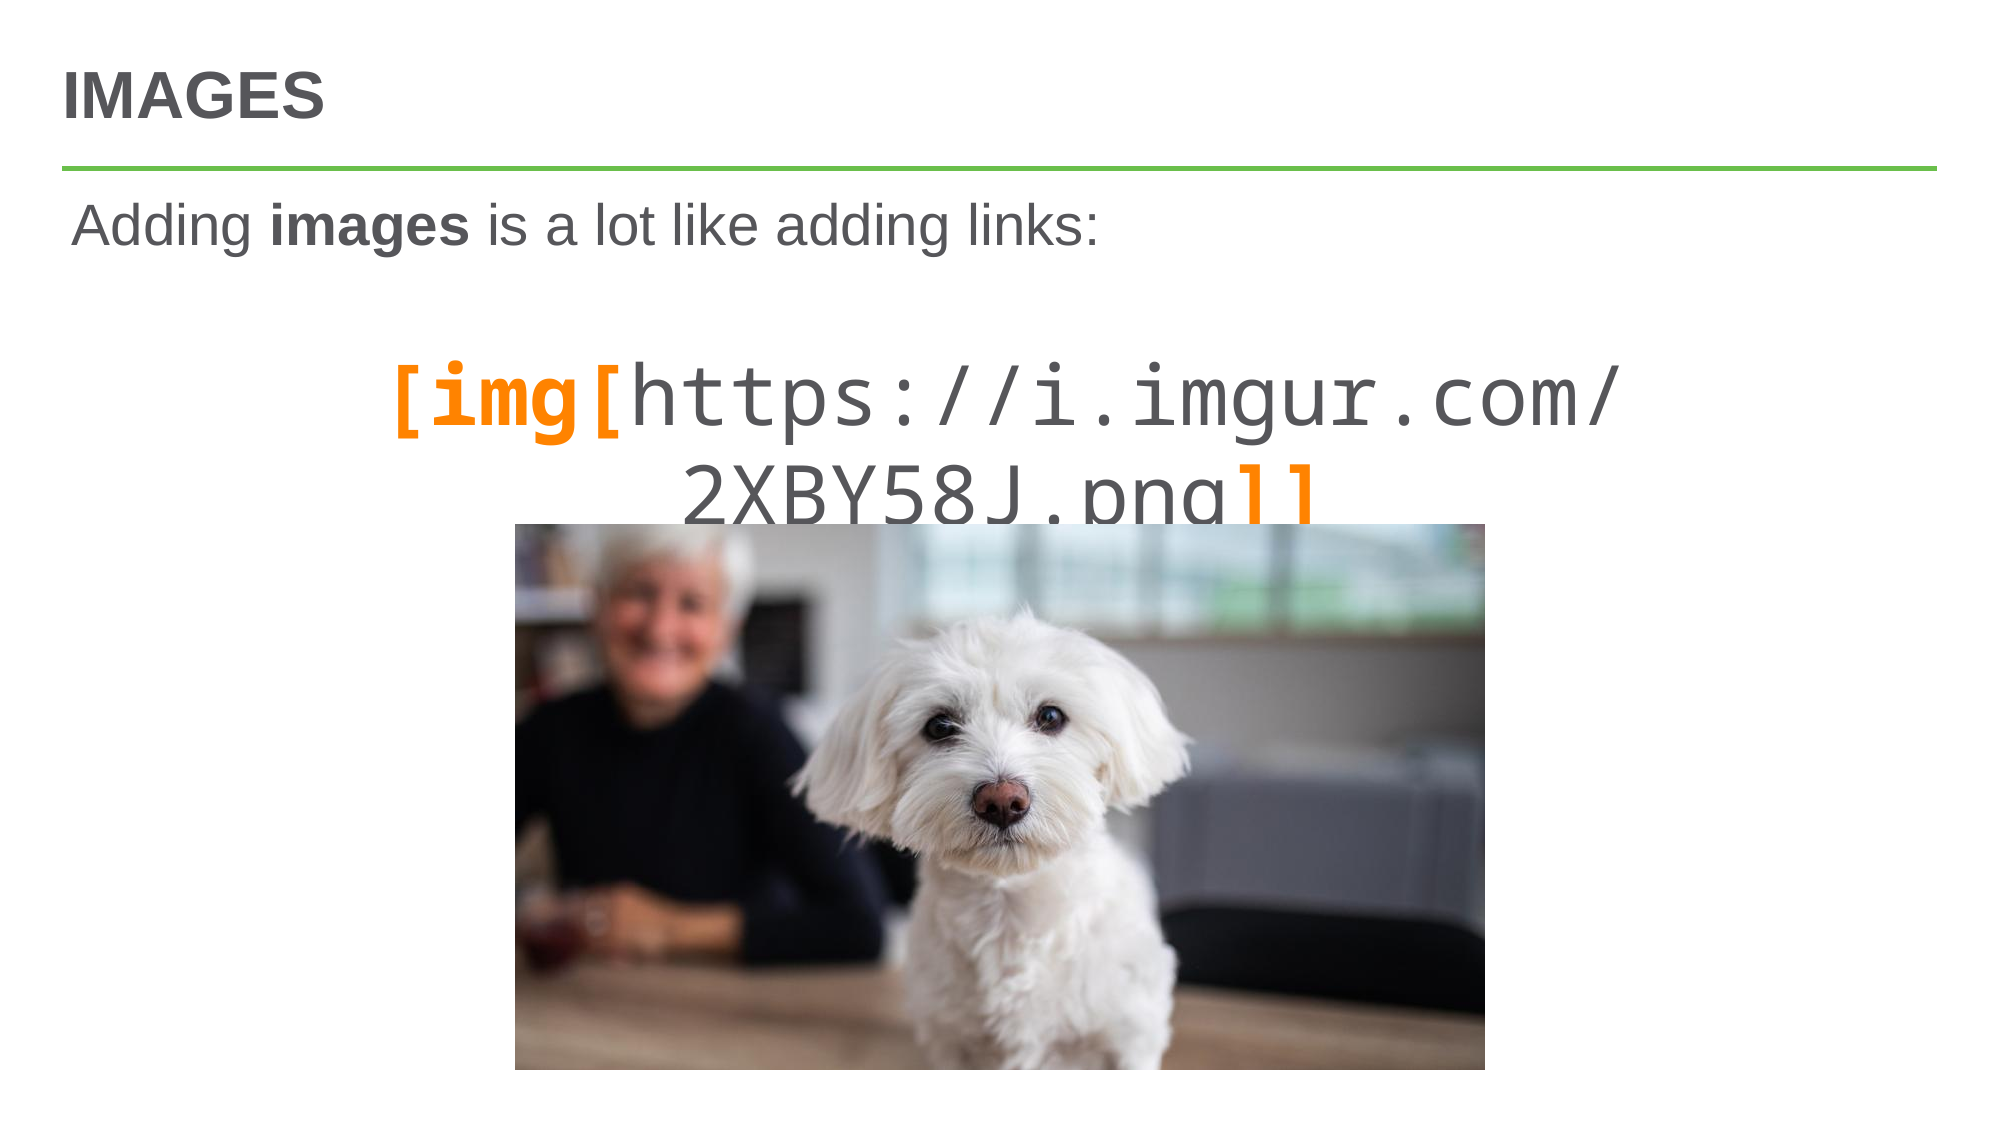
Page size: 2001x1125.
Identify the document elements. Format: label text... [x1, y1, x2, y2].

list Adding images is a lot like adding links: [img[https://i.imgur.com/2XBY58J.png]] [62, 187, 1938, 525]
title Images [62, 37, 1938, 150]
picture [515, 524, 1485, 1070]
